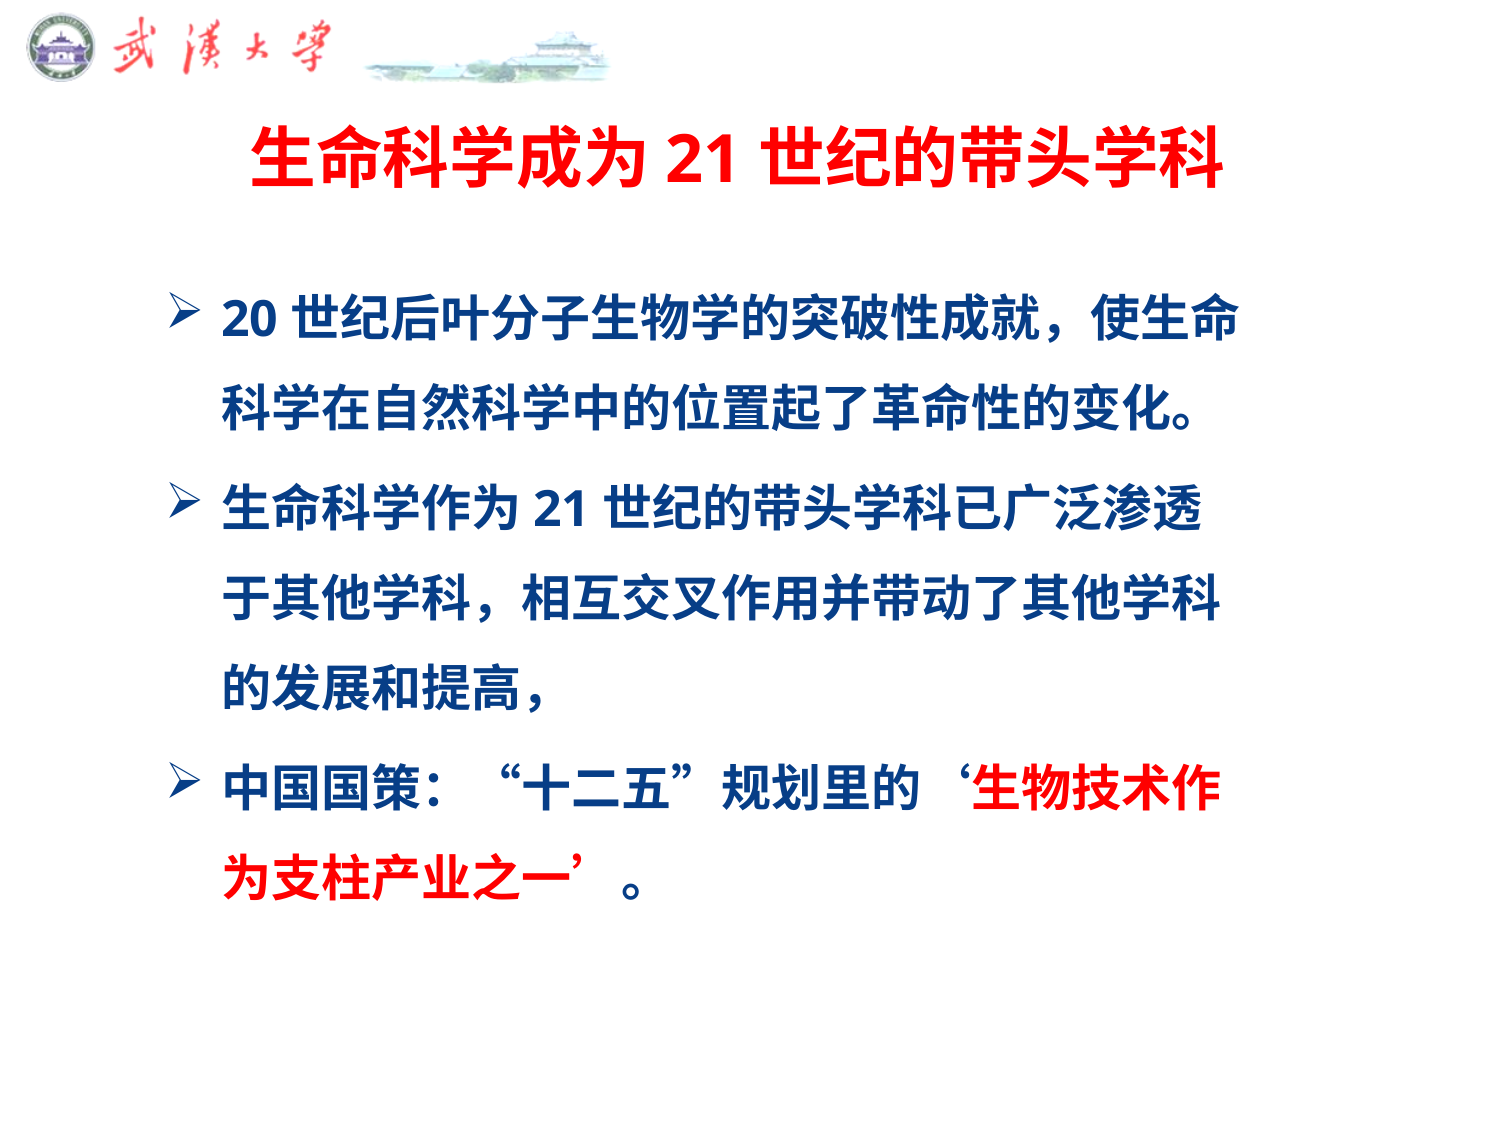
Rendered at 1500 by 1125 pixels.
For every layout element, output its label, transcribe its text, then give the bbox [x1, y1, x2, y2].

list 20世纪后叶分子生物学的突破性成就，使生命科学在自然科学中的位置起了革命性的变化。 生命科学作为21世纪的带头学科已广泛渗透于其他学科，相互交叉作用并带动了其他学科的发展和提高， 中国国策：“十二五”规划里的‘生物技术作为支柱产业之一’。 [150, 249, 1263, 992]
table_cell 第8周 [24, 10, 625, 88]
title 生命科学成为21世纪的带头学科 [62, 61, 1413, 250]
